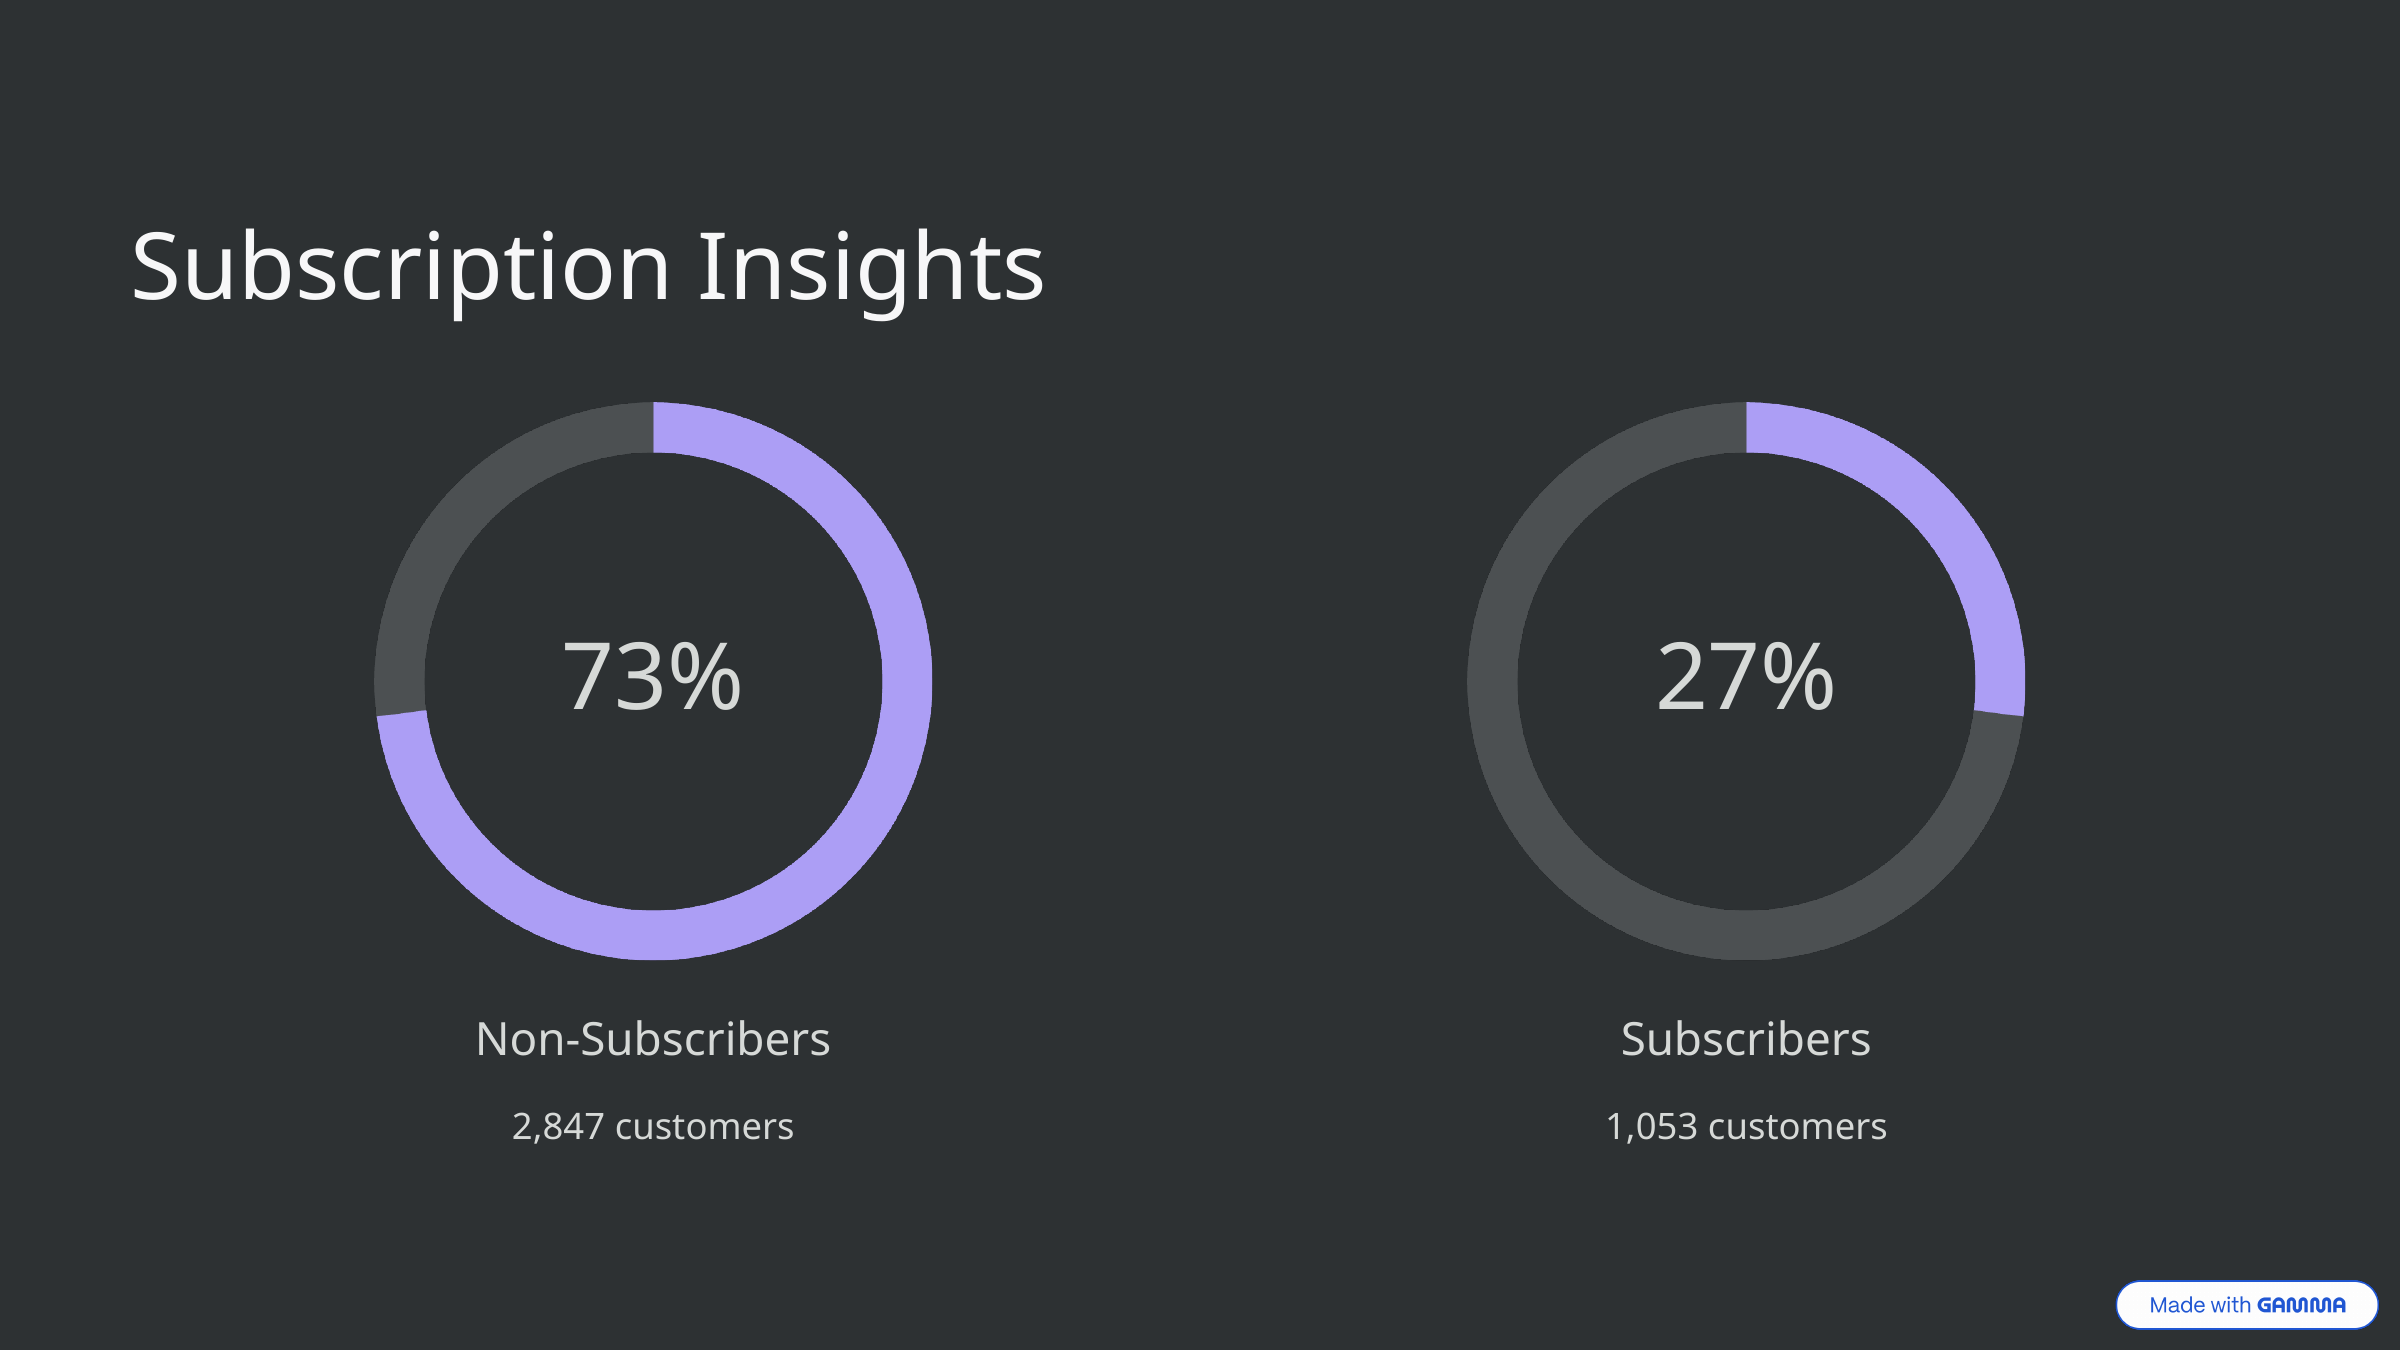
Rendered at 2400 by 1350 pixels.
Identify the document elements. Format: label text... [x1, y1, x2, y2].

picture [374, 402, 933, 961]
text_box 1,053 customers [1223, 1087, 2270, 1148]
picture [1467, 402, 2026, 961]
text_box Subscription Insights [130, 202, 1061, 319]
text_box Non-Subscribers [420, 1007, 886, 1066]
text_box 2,847 customers [130, 1087, 1177, 1148]
picture [2106, 1271, 2389, 1339]
text_box Subscribers [1513, 1007, 1979, 1066]
